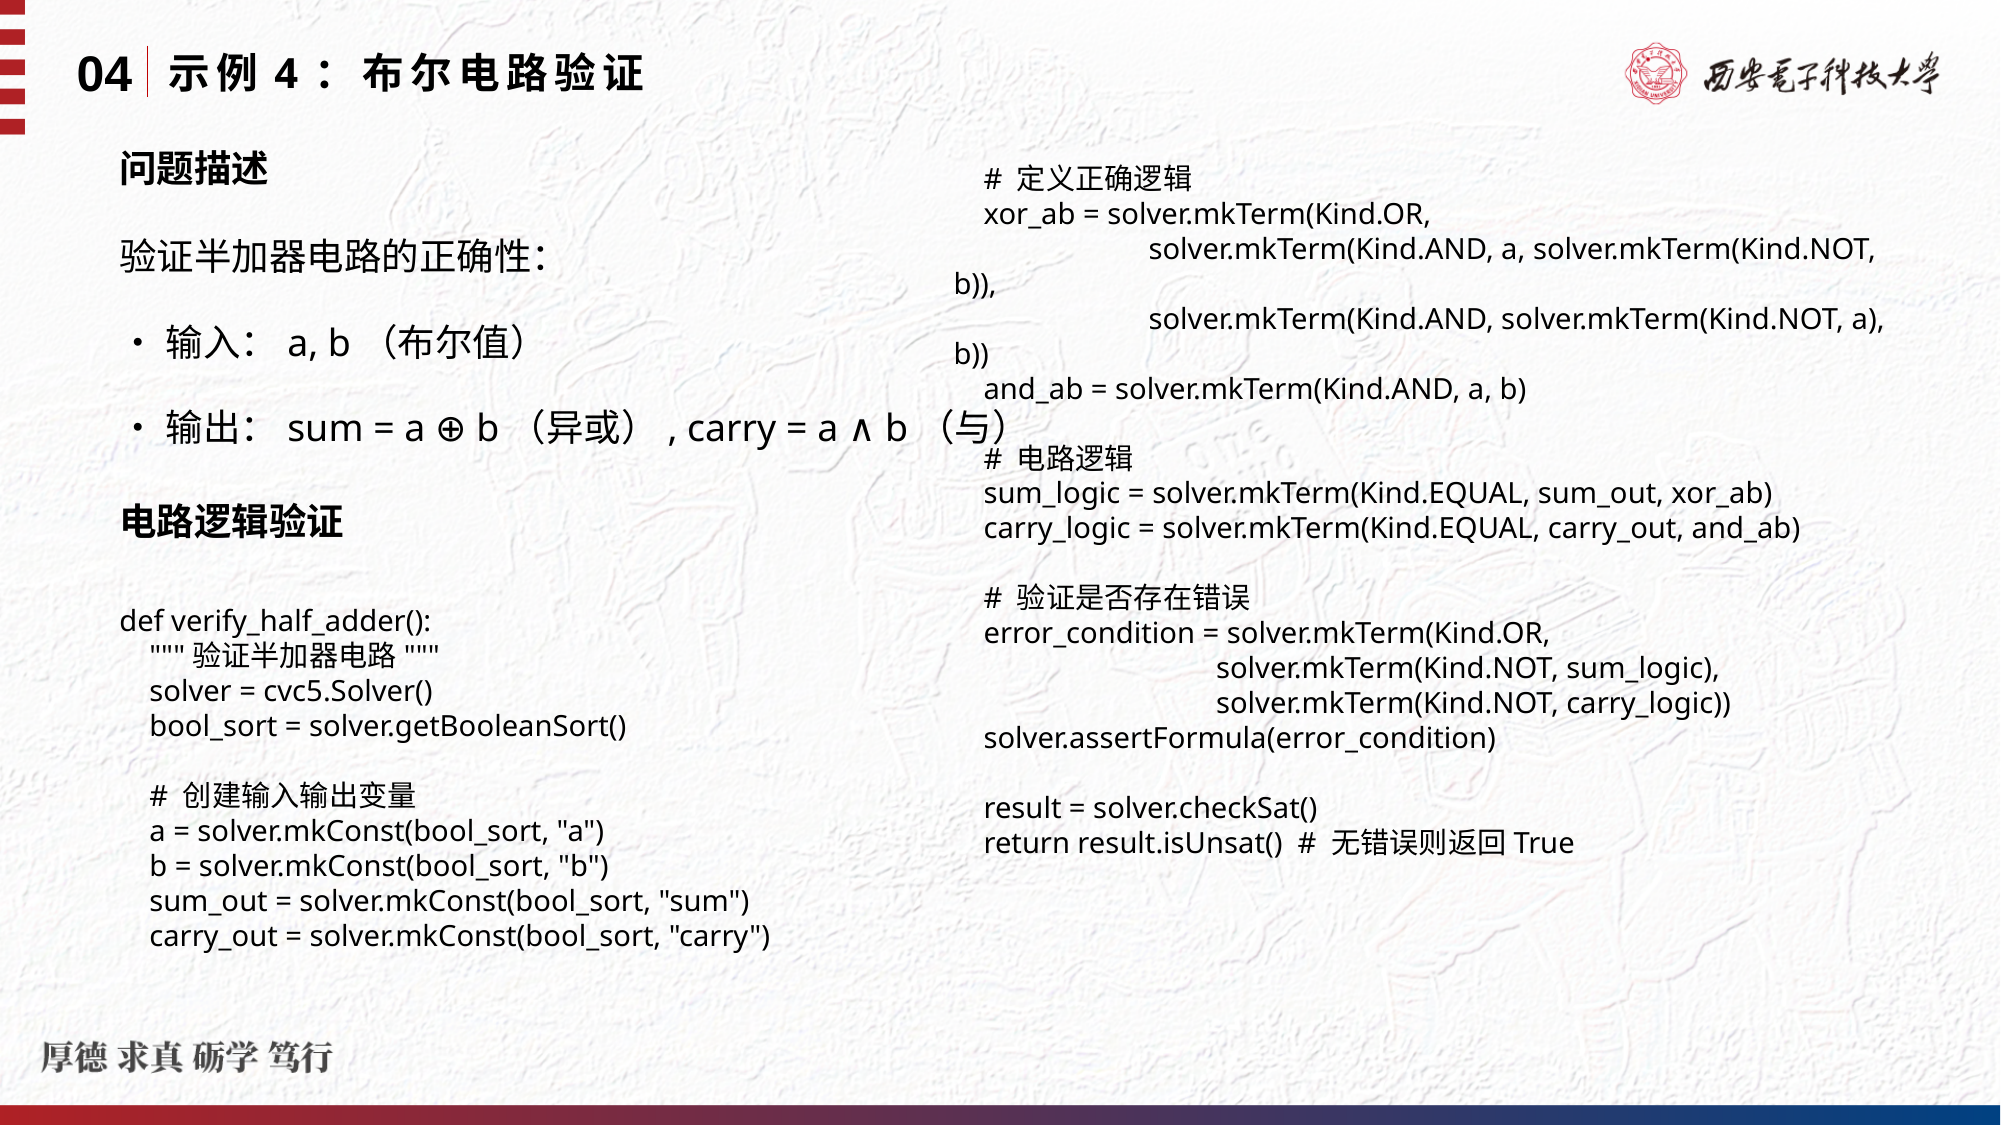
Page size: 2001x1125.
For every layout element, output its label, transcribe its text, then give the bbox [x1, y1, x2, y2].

text_box 验证半加器电路的正确性： •输入：a, b（布尔值） •输出：sum = a ⊕ b（异或）, carry = a ∧ b（与） [104, 225, 938, 457]
text_box 04 [61, 33, 148, 109]
text_box def verify_half_adder(): """验证半加器电路""" solver = cvc5.Solver() bool_sort = solver.getBooleanSort() # 创建输入输出变量 a = solver.mkConst(bool_sort, "a") b = solver.mkConst(bool_sort, "b") sum_out = solver.mkConst(bool_sort, "sum") carry_out = solver.mkConst(bool_sort, "carry") [104, 594, 1105, 960]
text_box 问题描述 [104, 137, 938, 197]
picture [0, 0, 2001, 1125]
text_box 示例4：布尔电路验证 [153, 39, 660, 105]
text_box # 定义正确逻辑 xor_ab = solver.mkTerm(Kind.OR, solver.mkTerm(Kind.AND, a, solver.mkTerm(Kind.NOT, b)), solver.mkTerm(Kind.AND, solver.mkTerm(Kind.NOT, a), b)) and_ab = solver.mkTerm(Kind.AND, a, b) # 电路逻辑 sum_logic = solver.mkTerm(Kind.EQUAL, sum_out, xor_ab) carry_logic = solver.mkTerm(Kind.EQUAL, carry_out, and_ab) # 验证是否存在错误 error_condition = solver.mkTerm(Kind.OR, solver.mkTerm(Kind.NOT, sum_logic), solver.mkTerm(Kind.NOT, carry_logic)) solver.assertFormula(error_condition) result = solver.checkSat() return result.isUnsat() # 无错误则返回True [938, 117, 1939, 867]
text_box 电路逻辑验证 [104, 491, 938, 551]
